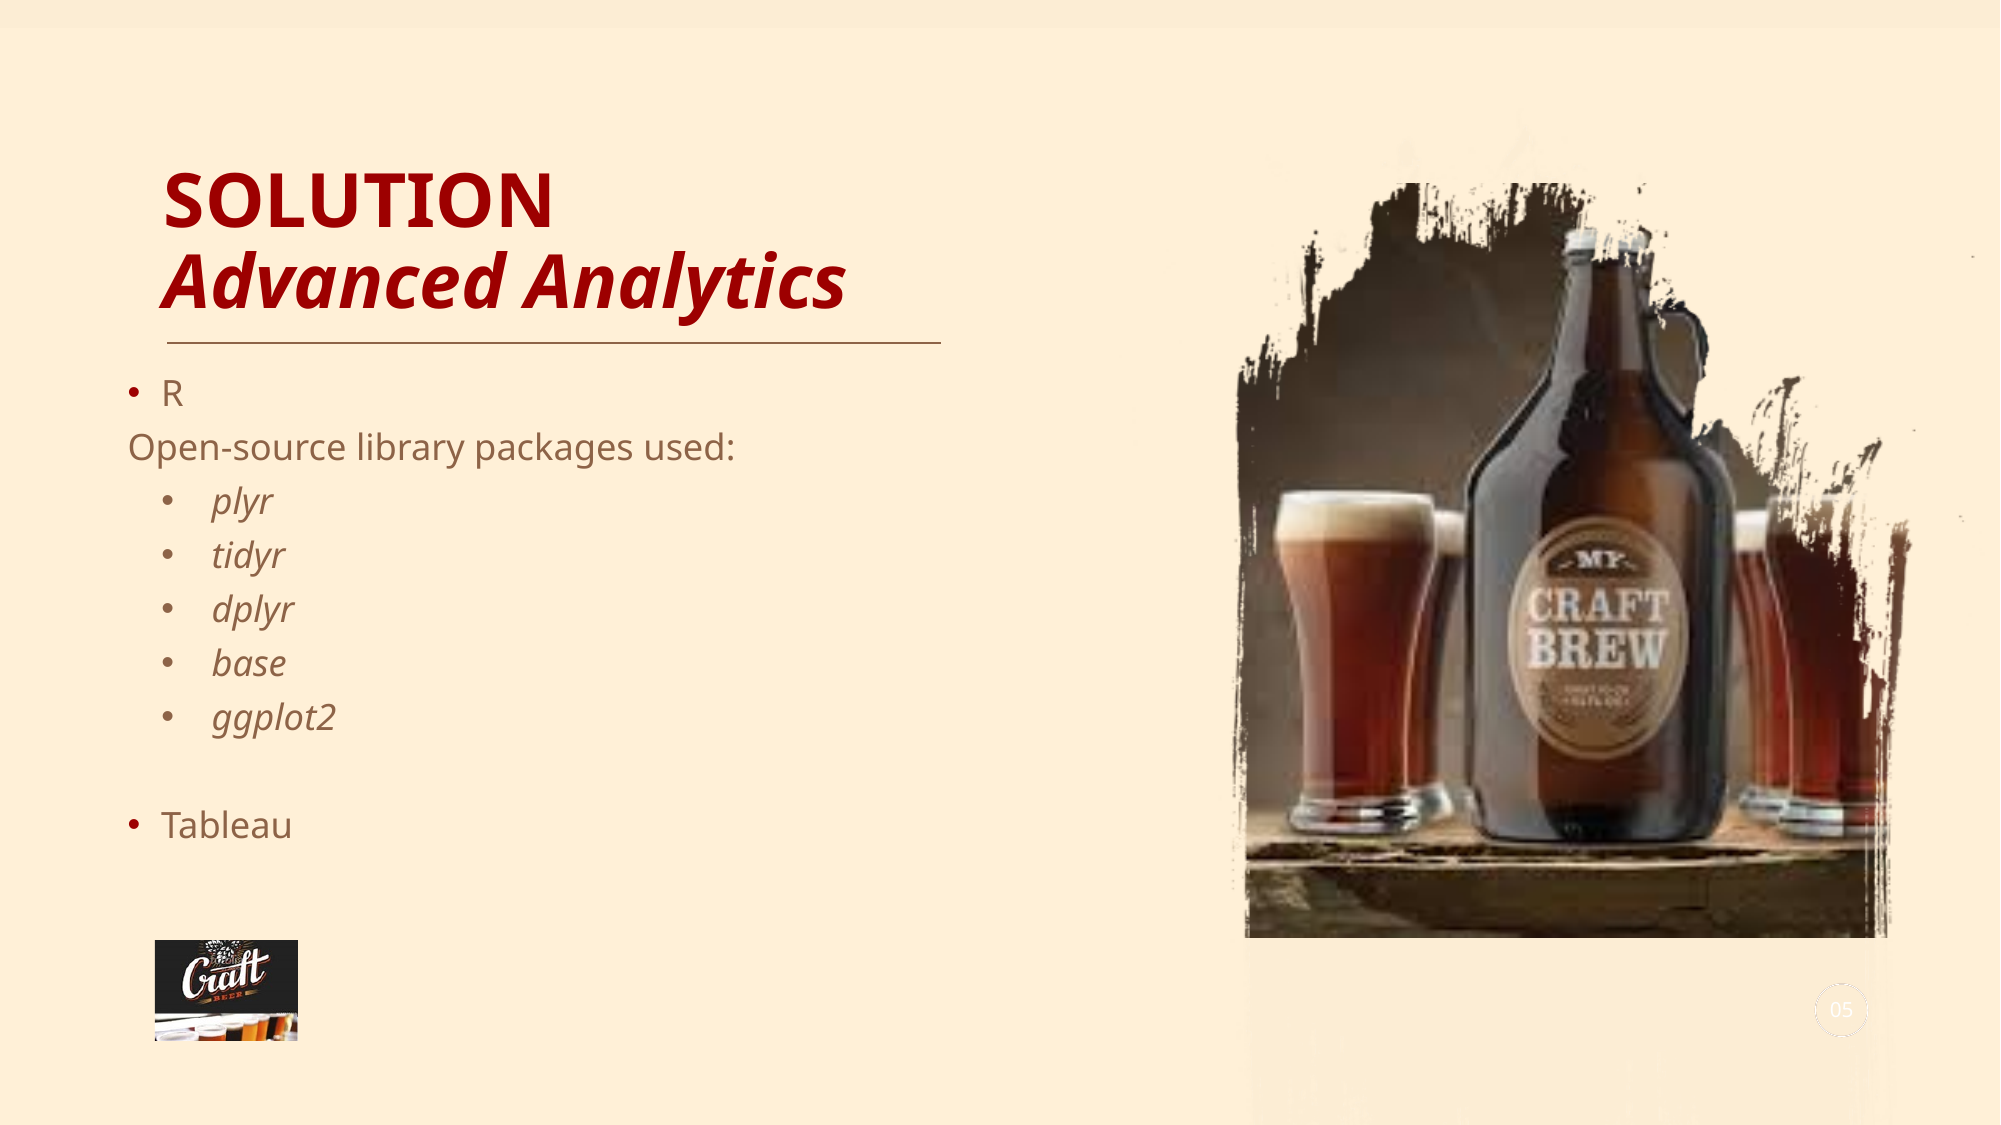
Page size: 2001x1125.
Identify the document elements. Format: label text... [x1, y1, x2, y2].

picture [0, 28, 2000, 1125]
slide_number 05 [1811, 980, 1872, 1041]
title SOLUTION Advanced Analytics [148, 131, 1033, 332]
list R Open-source library packages used: plyr tidyr dplyr base ggplot2 Tableau [112, 362, 1021, 855]
